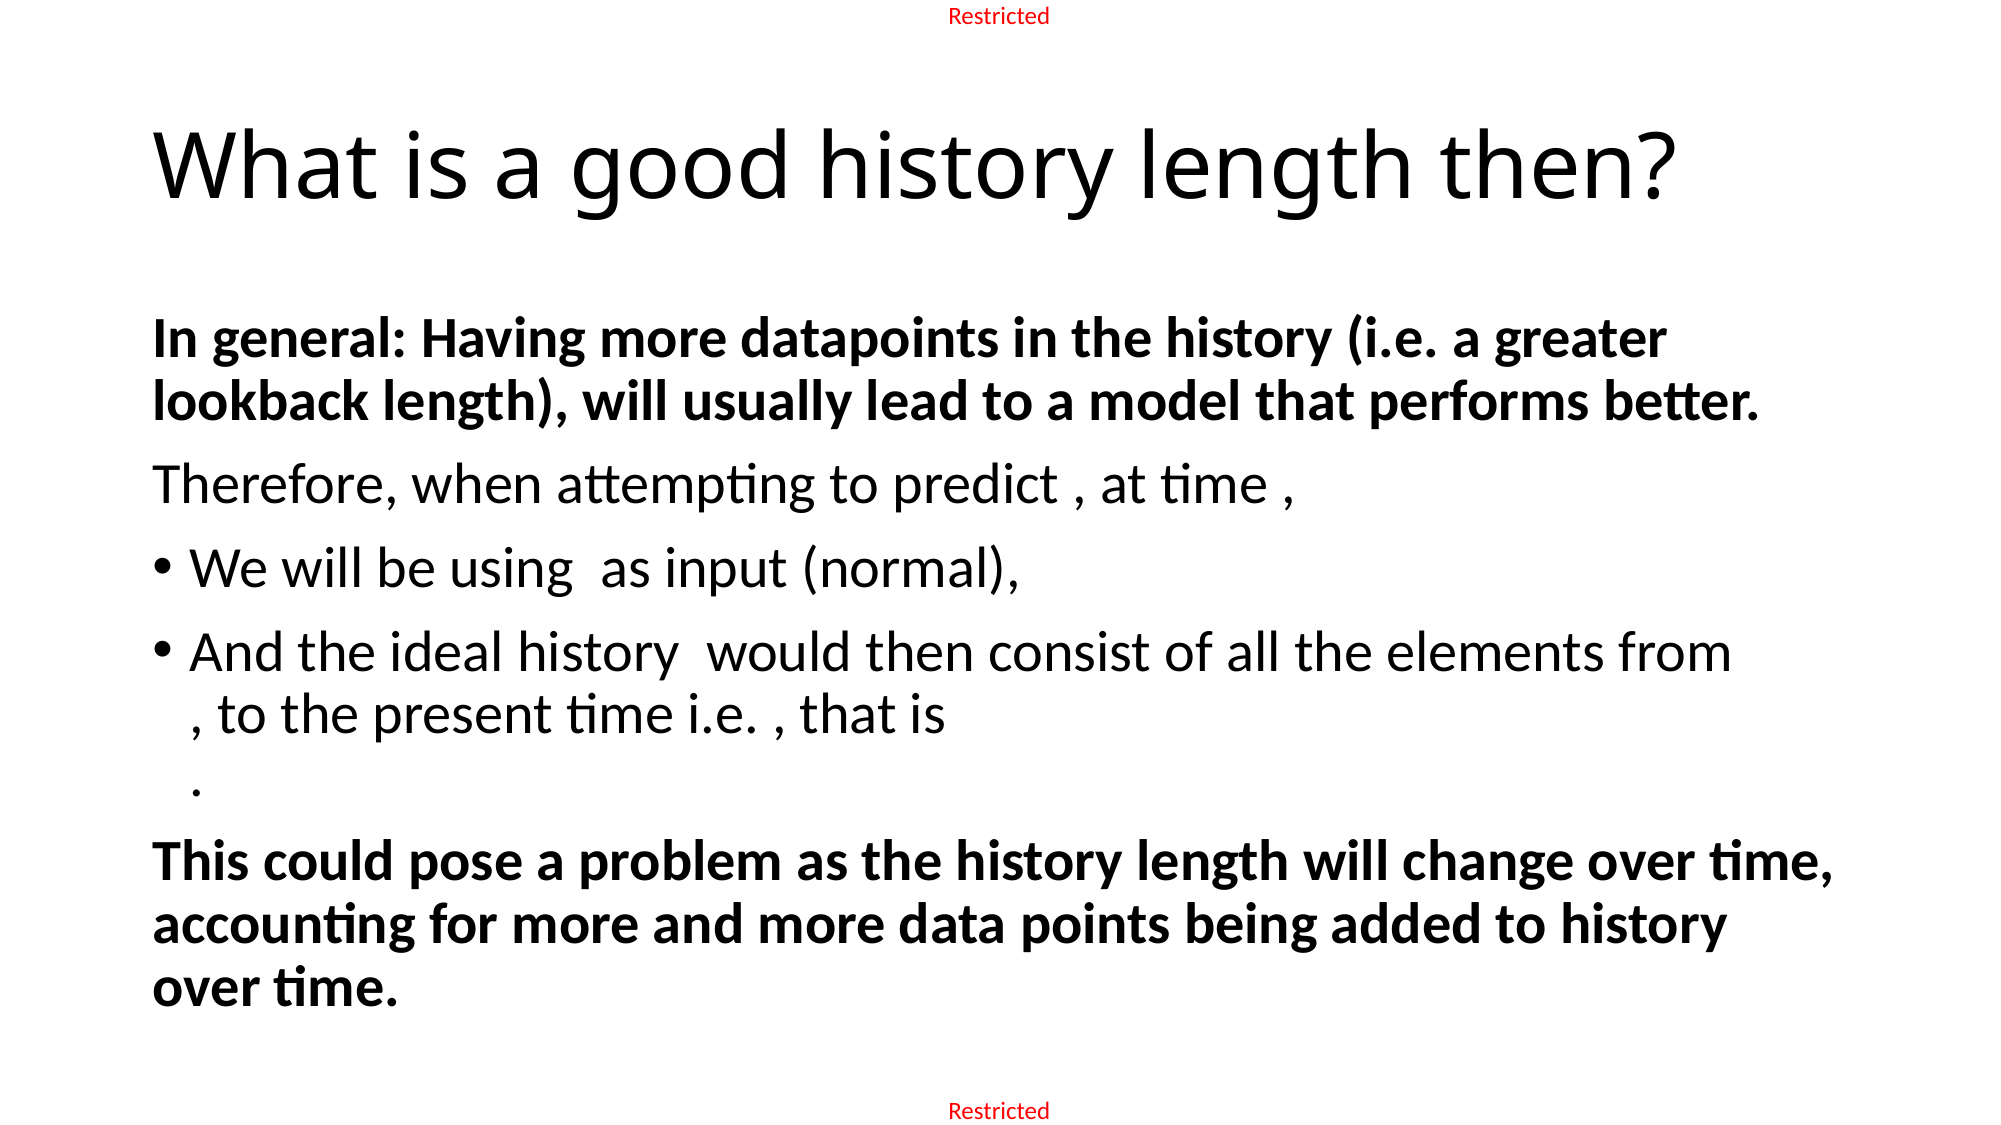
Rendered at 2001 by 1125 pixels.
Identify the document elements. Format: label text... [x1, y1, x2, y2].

title What is a good history length then? [137, 59, 1863, 278]
